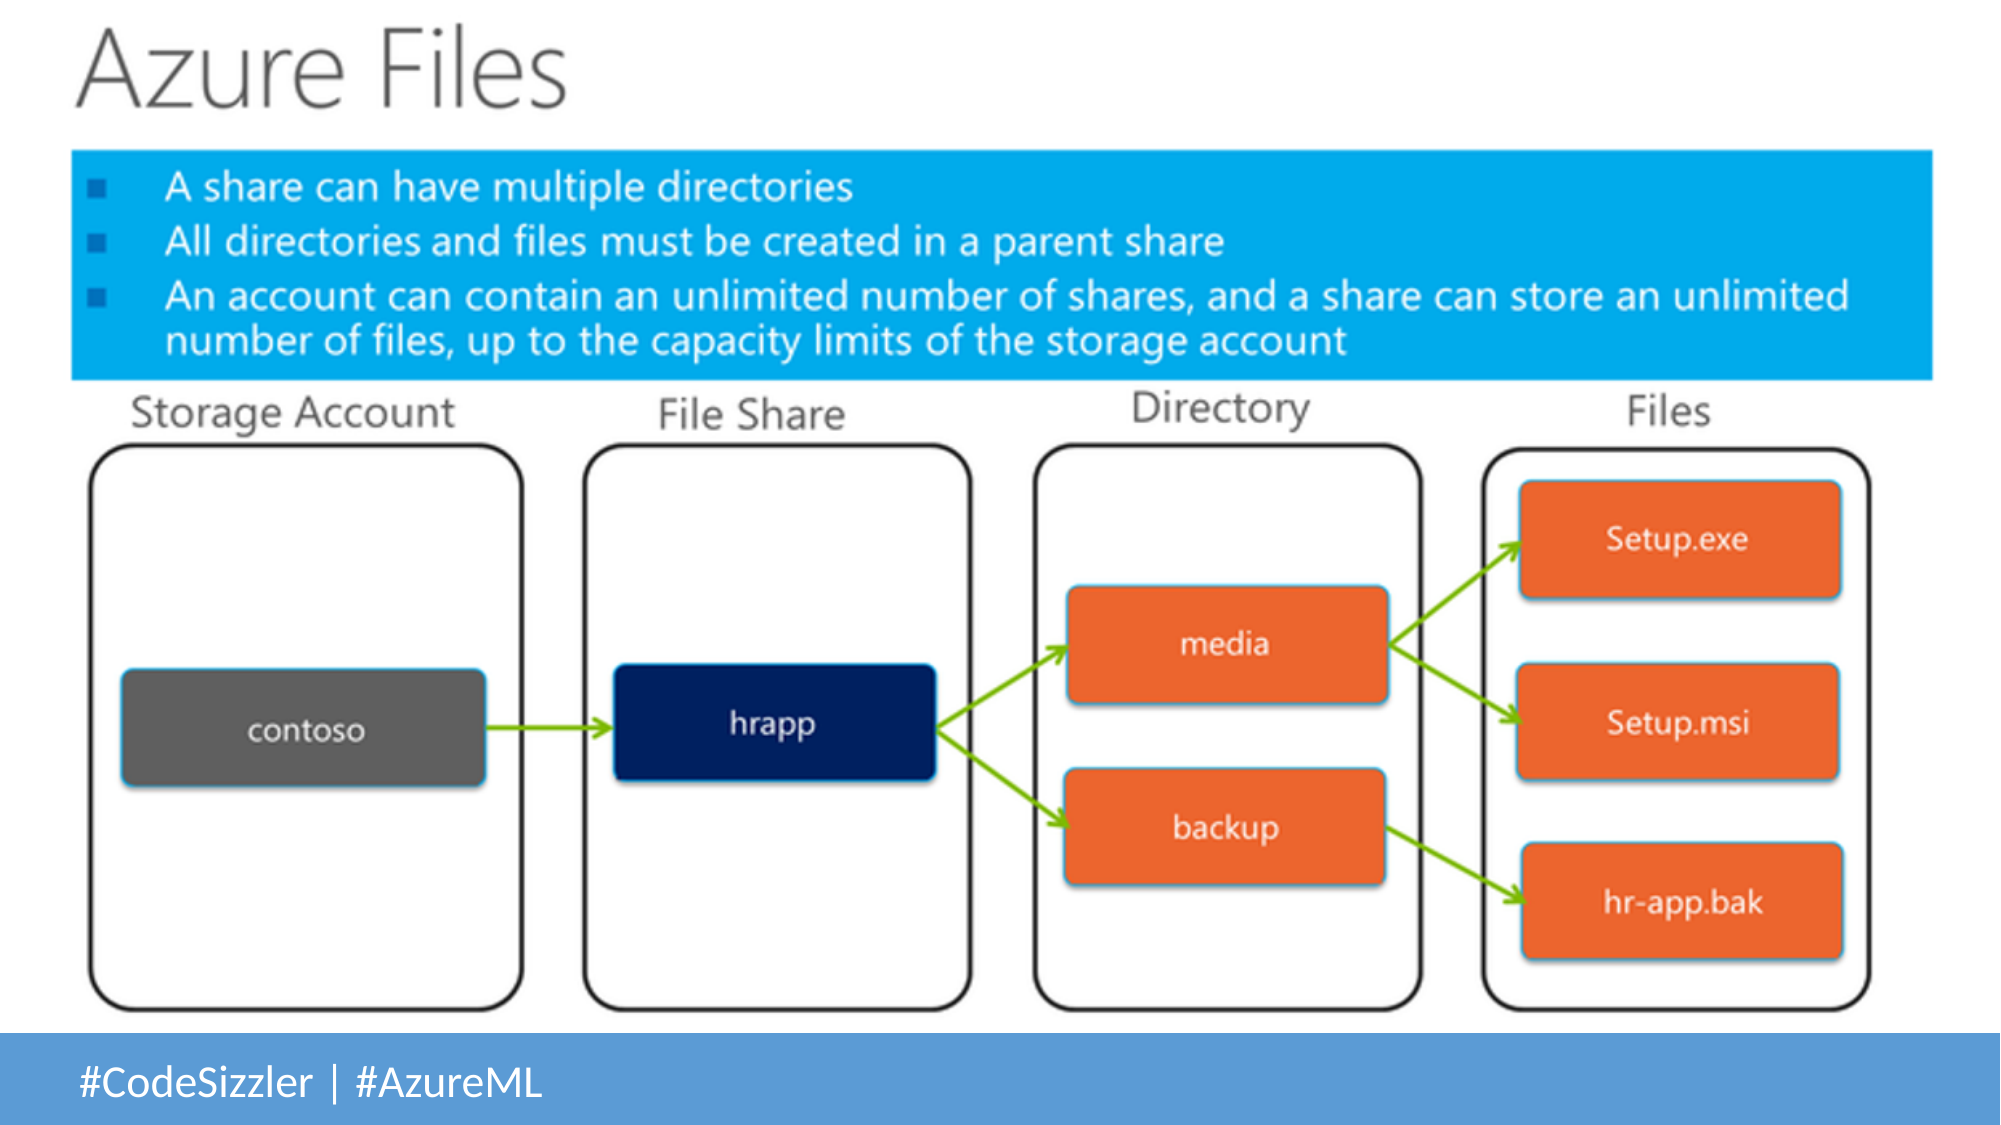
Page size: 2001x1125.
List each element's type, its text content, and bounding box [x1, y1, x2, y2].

text_box #CodeSizzler | #AzureML [0, 1038, 2000, 1125]
picture [0, 0, 2000, 1038]
